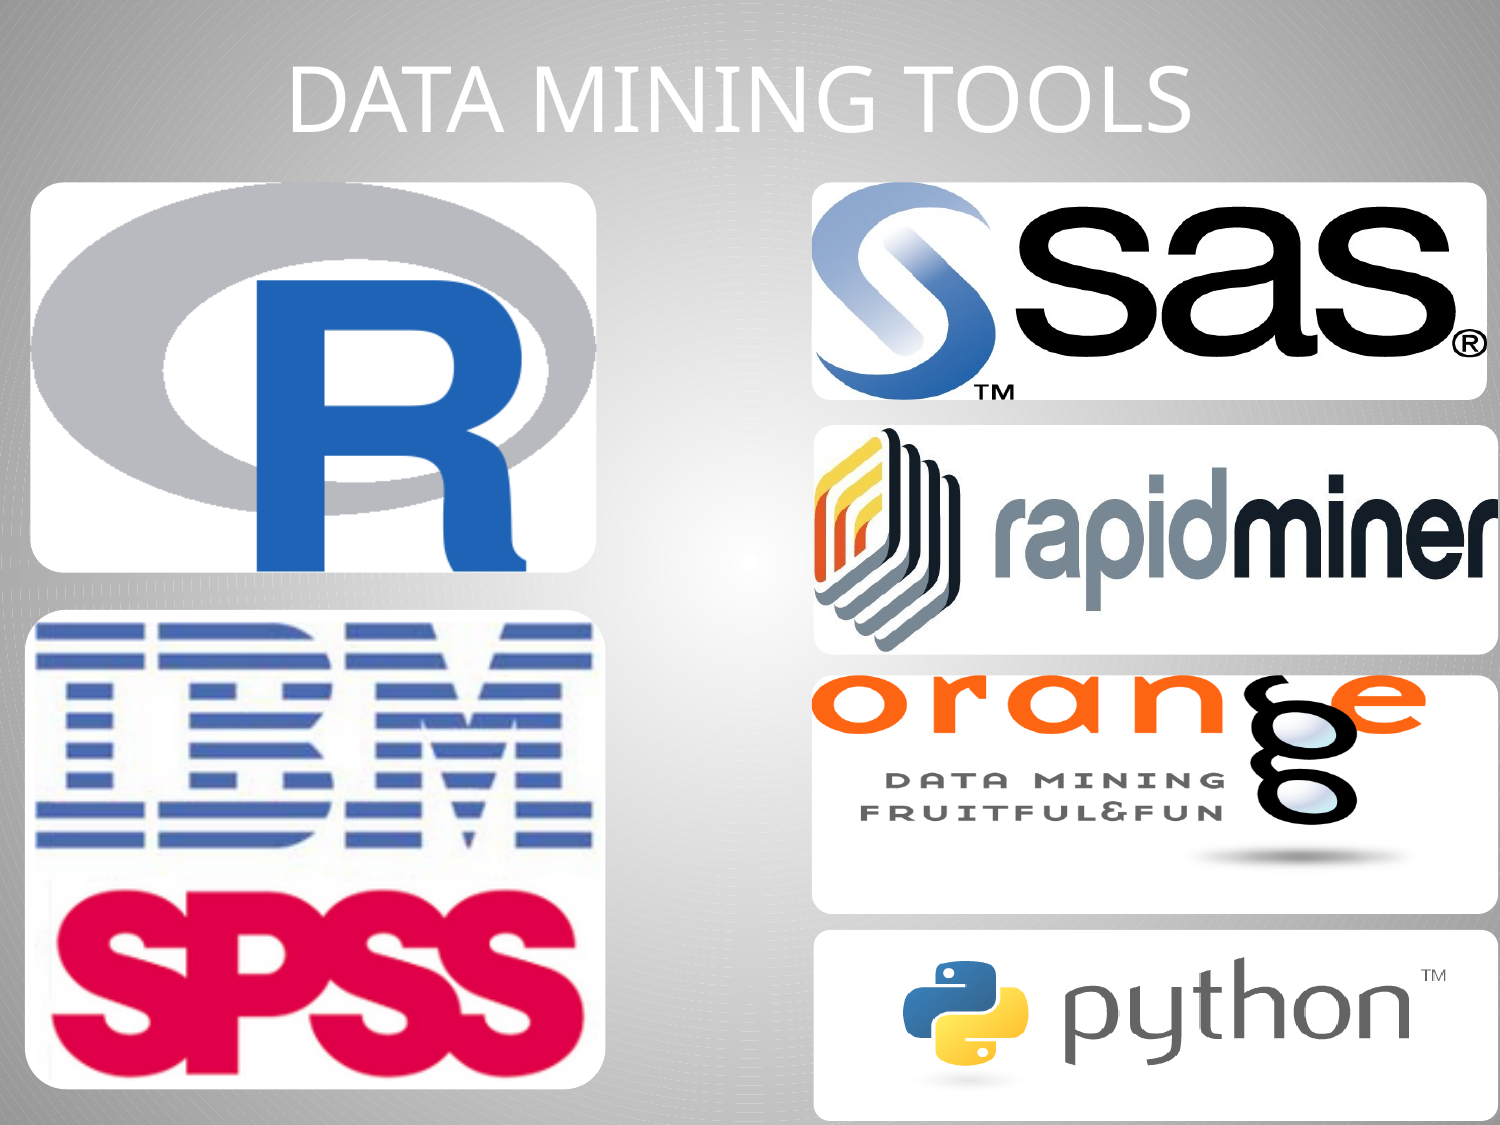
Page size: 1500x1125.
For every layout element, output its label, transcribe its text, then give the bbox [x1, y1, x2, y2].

picture [813, 424, 1499, 655]
text_box DATA MINING TOOLS [200, 0, 1280, 217]
picture [24, 609, 606, 1090]
picture [813, 929, 1499, 1122]
picture [811, 182, 1487, 401]
picture [30, 182, 597, 573]
picture [811, 675, 1499, 915]
subtitle [610, 637, 1275, 925]
title [112, 349, 1388, 591]
